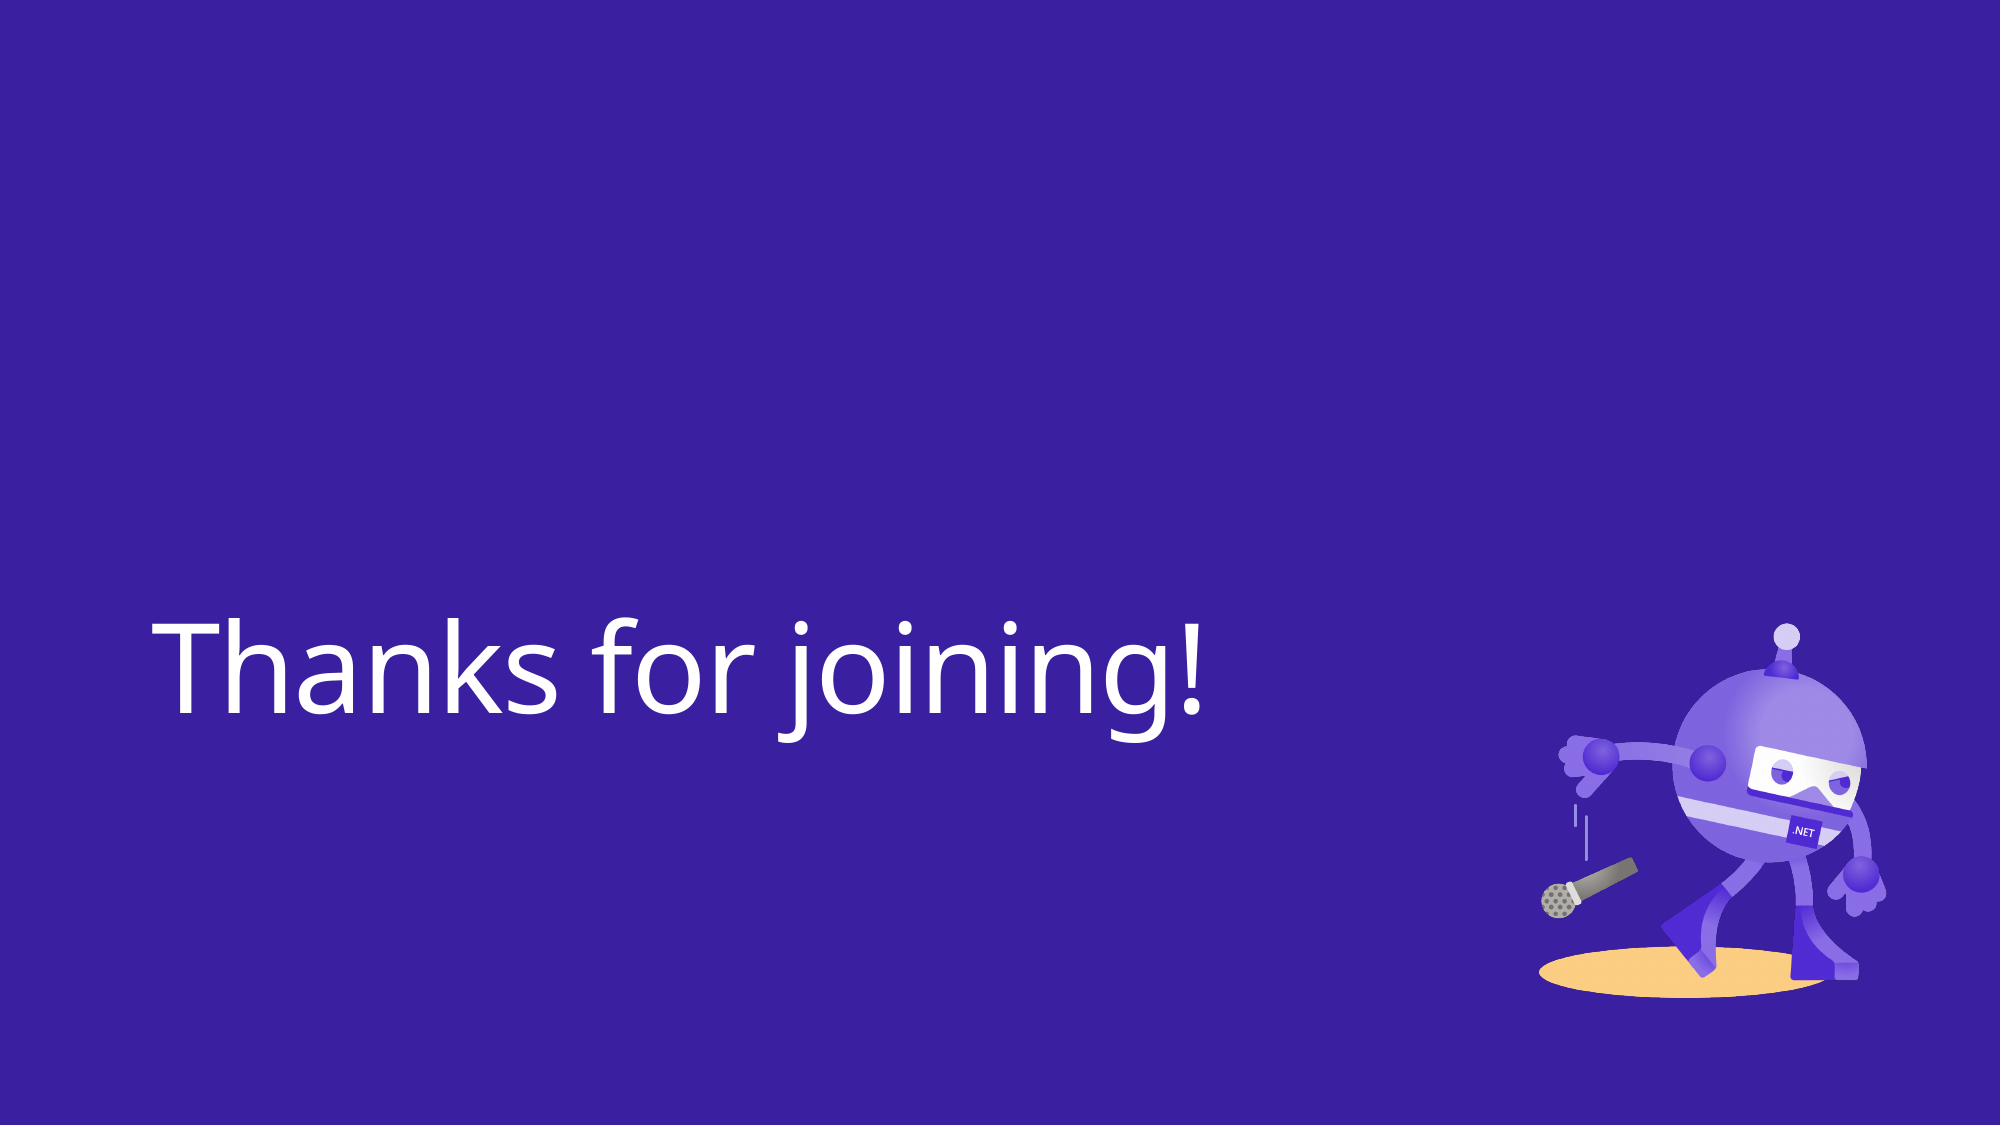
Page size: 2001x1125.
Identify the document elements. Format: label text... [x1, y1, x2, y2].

title Thanks for joining! [136, 280, 1862, 749]
picture [1538, 623, 1887, 999]
